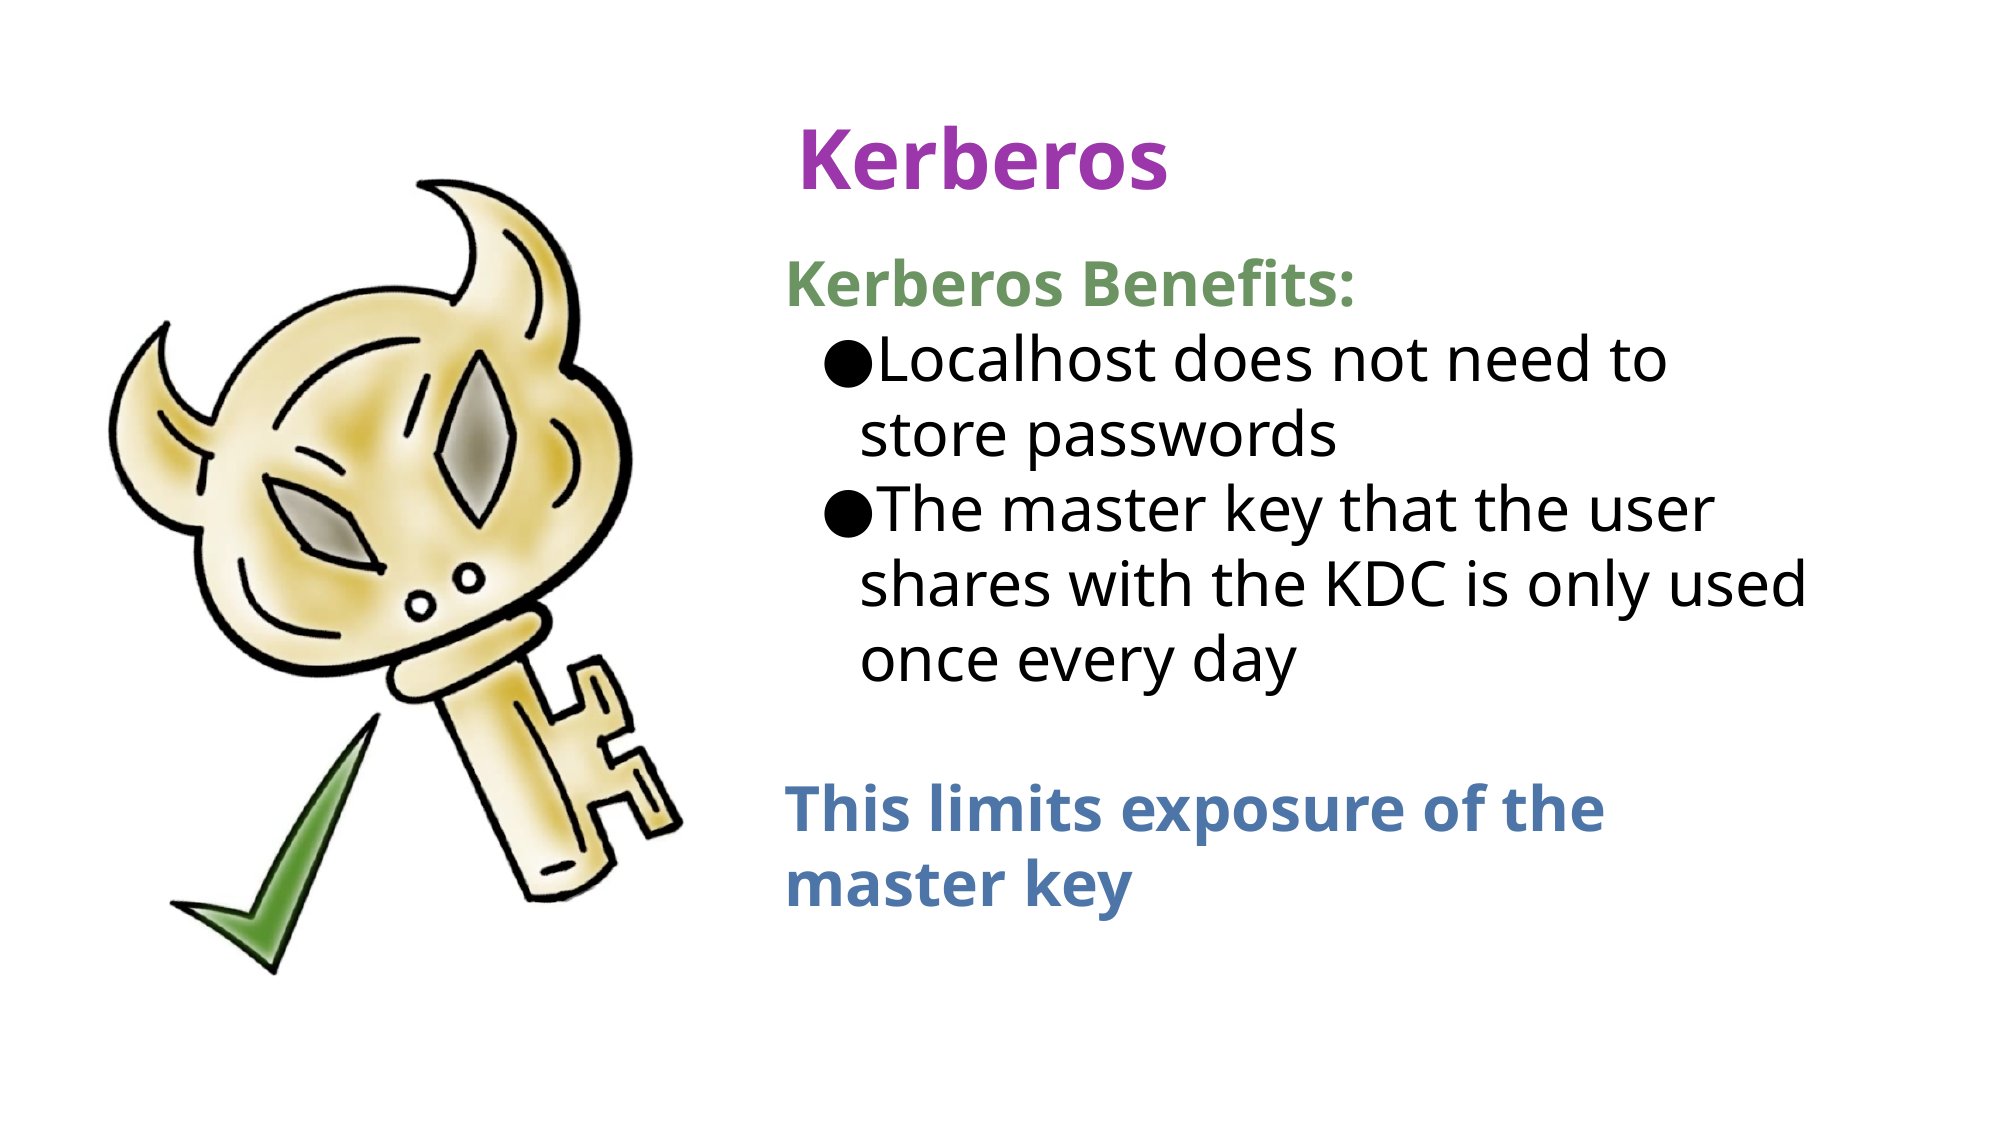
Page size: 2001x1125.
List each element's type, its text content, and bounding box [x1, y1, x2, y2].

list Kerberos Benefits: Localhost does not need to store passwords The master key that the user shares with the KDC is only used once every day This limits exposure of the master key [764, 225, 1834, 1030]
title Kerberos [133, 37, 1834, 225]
picture [65, 161, 737, 1012]
